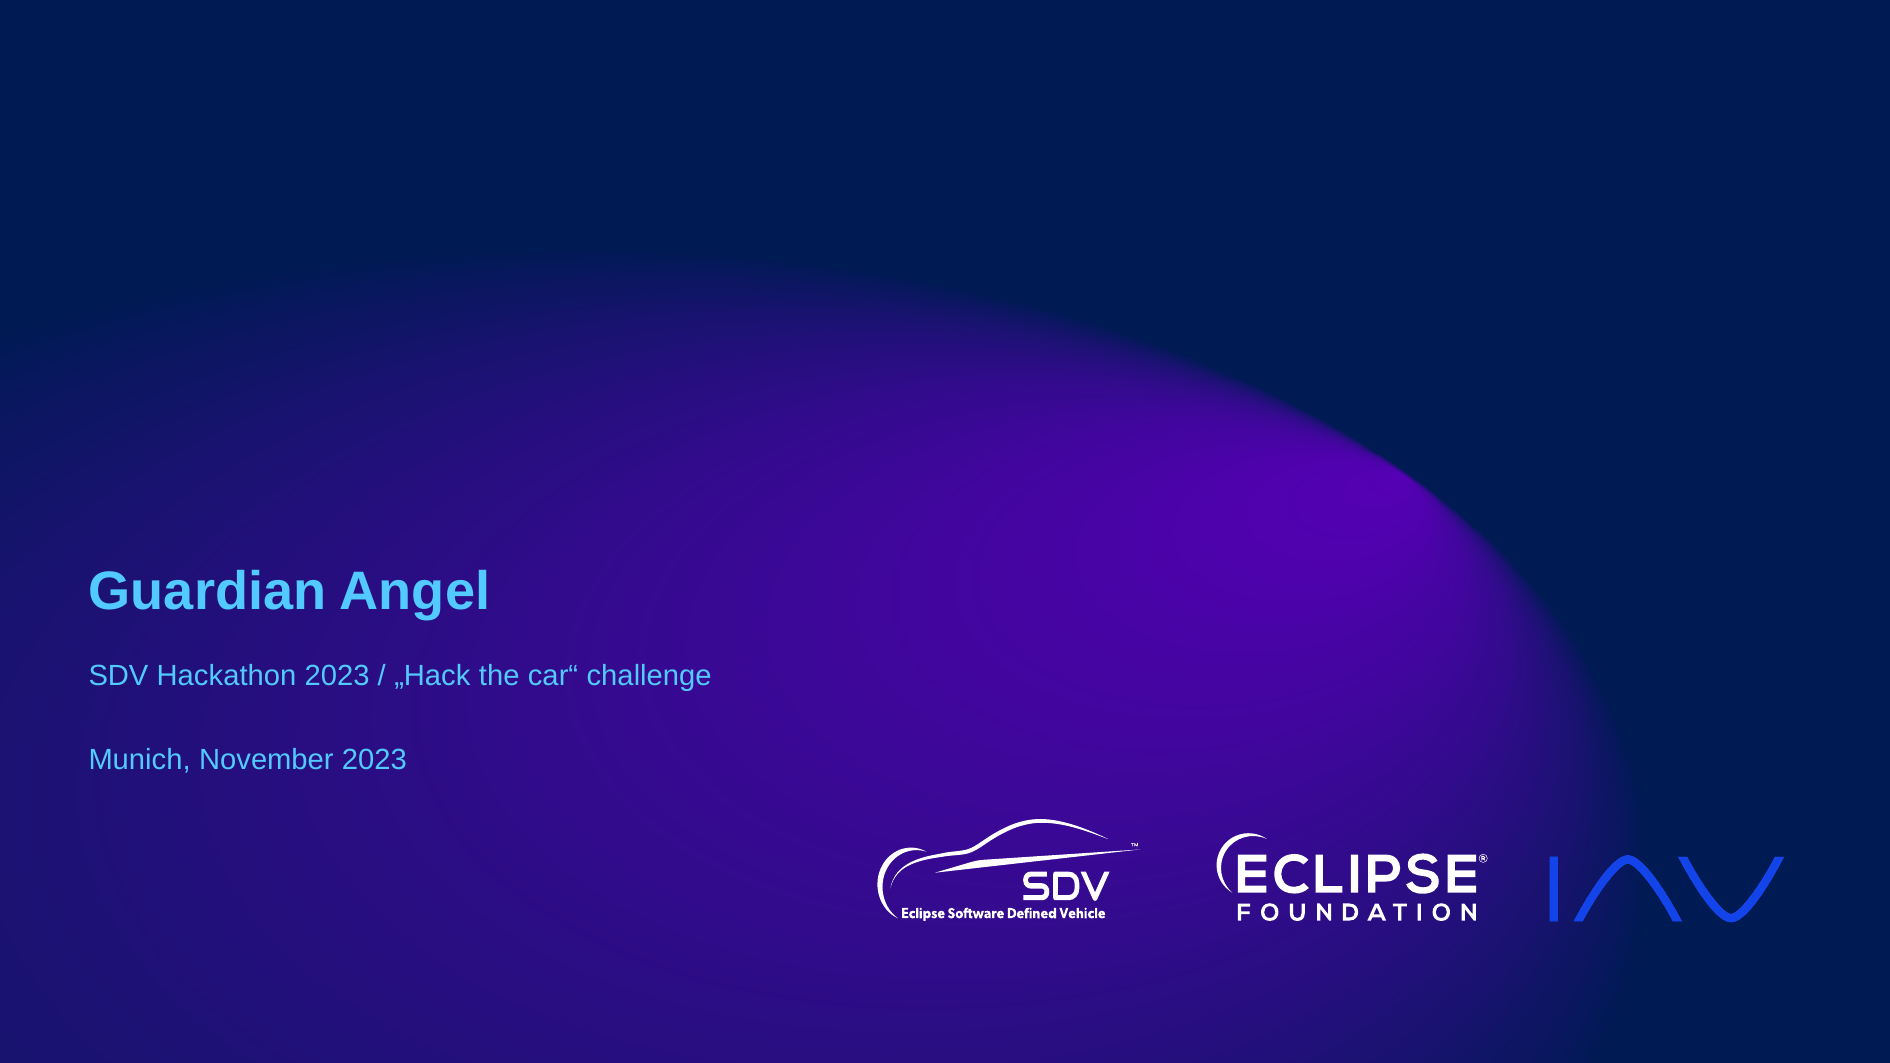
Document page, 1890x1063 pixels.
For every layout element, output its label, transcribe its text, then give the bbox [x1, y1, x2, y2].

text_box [1216, 833, 1488, 921]
picture [0, 0, 1890, 1063]
title Guardian Angel [88, 553, 1447, 621]
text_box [877, 819, 1151, 921]
list SDV Hackathon 2023 / „Hack the car“ challenge Munich, November 2023 [88, 649, 1447, 773]
